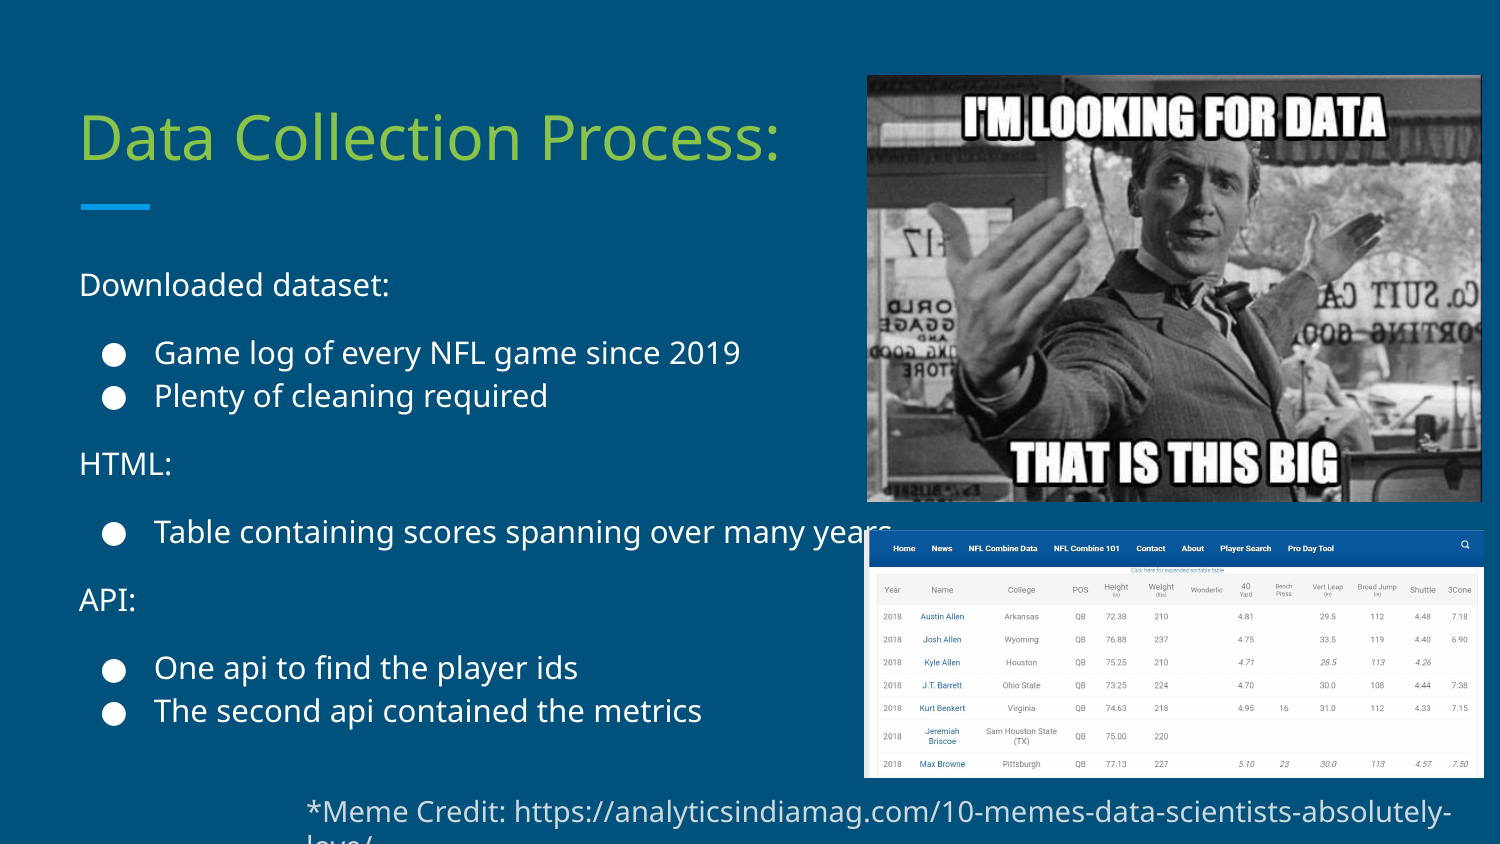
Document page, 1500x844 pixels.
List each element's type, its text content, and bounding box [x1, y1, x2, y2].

picture [865, 529, 1483, 777]
title Data Collection Process: [63, 75, 865, 188]
list Downloaded dataset: Game log of every NFL game since 2019 Plenty of cleaning required HTML: Table containing scores spanning over many years API: One api to find the player ids The second api contained the metrics [63, 244, 1437, 750]
picture [868, 76, 1481, 501]
text_box *Meme Credit: https://analyticsindiamag.com/10-memes-data-scientists-absolutely-love/ [290, 778, 1482, 844]
